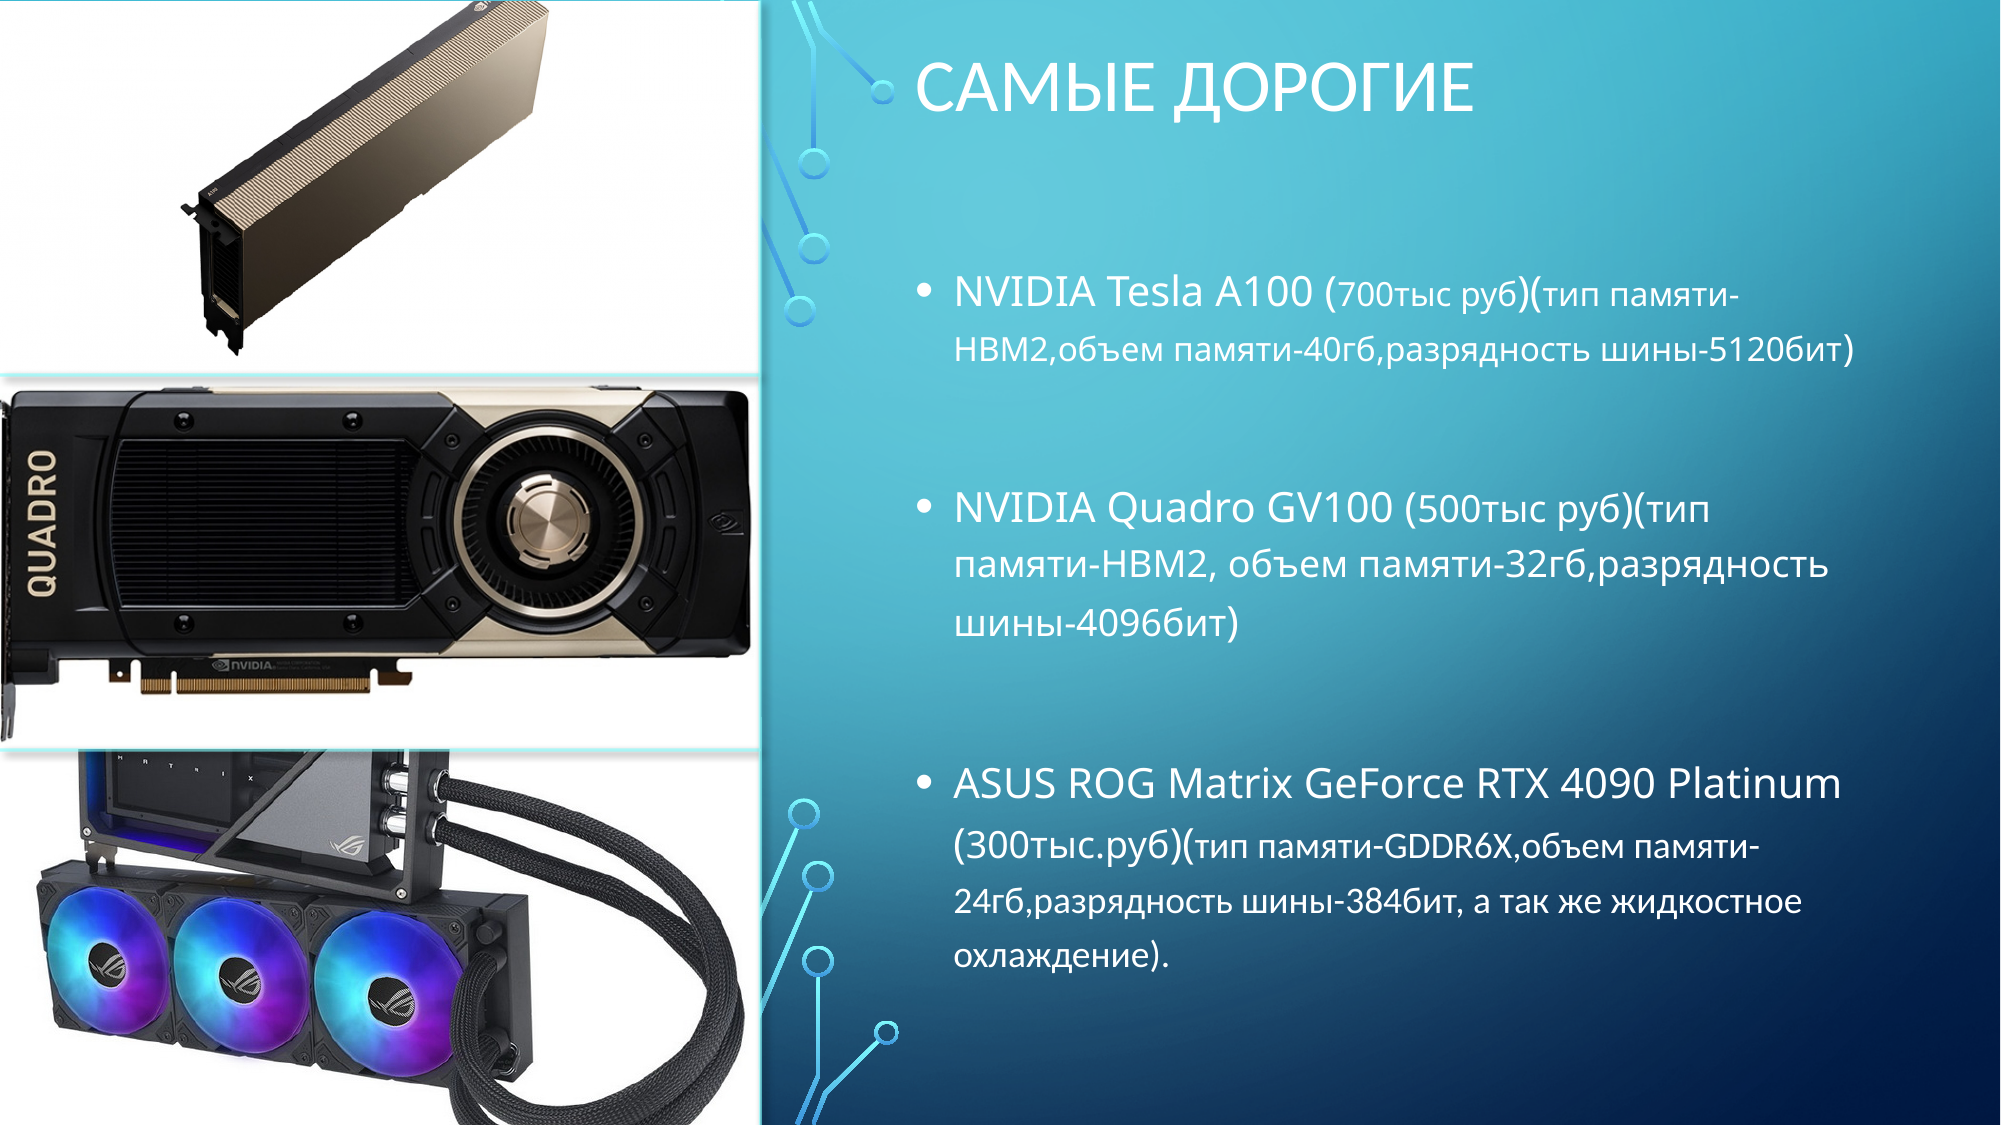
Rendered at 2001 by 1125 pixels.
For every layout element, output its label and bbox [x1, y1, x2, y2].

picture [0, 751, 759, 1125]
text_box [901, 0, 2000, 1125]
picture [0, 1, 759, 374]
picture [0, 376, 759, 749]
text_box [761, 0, 901, 1125]
